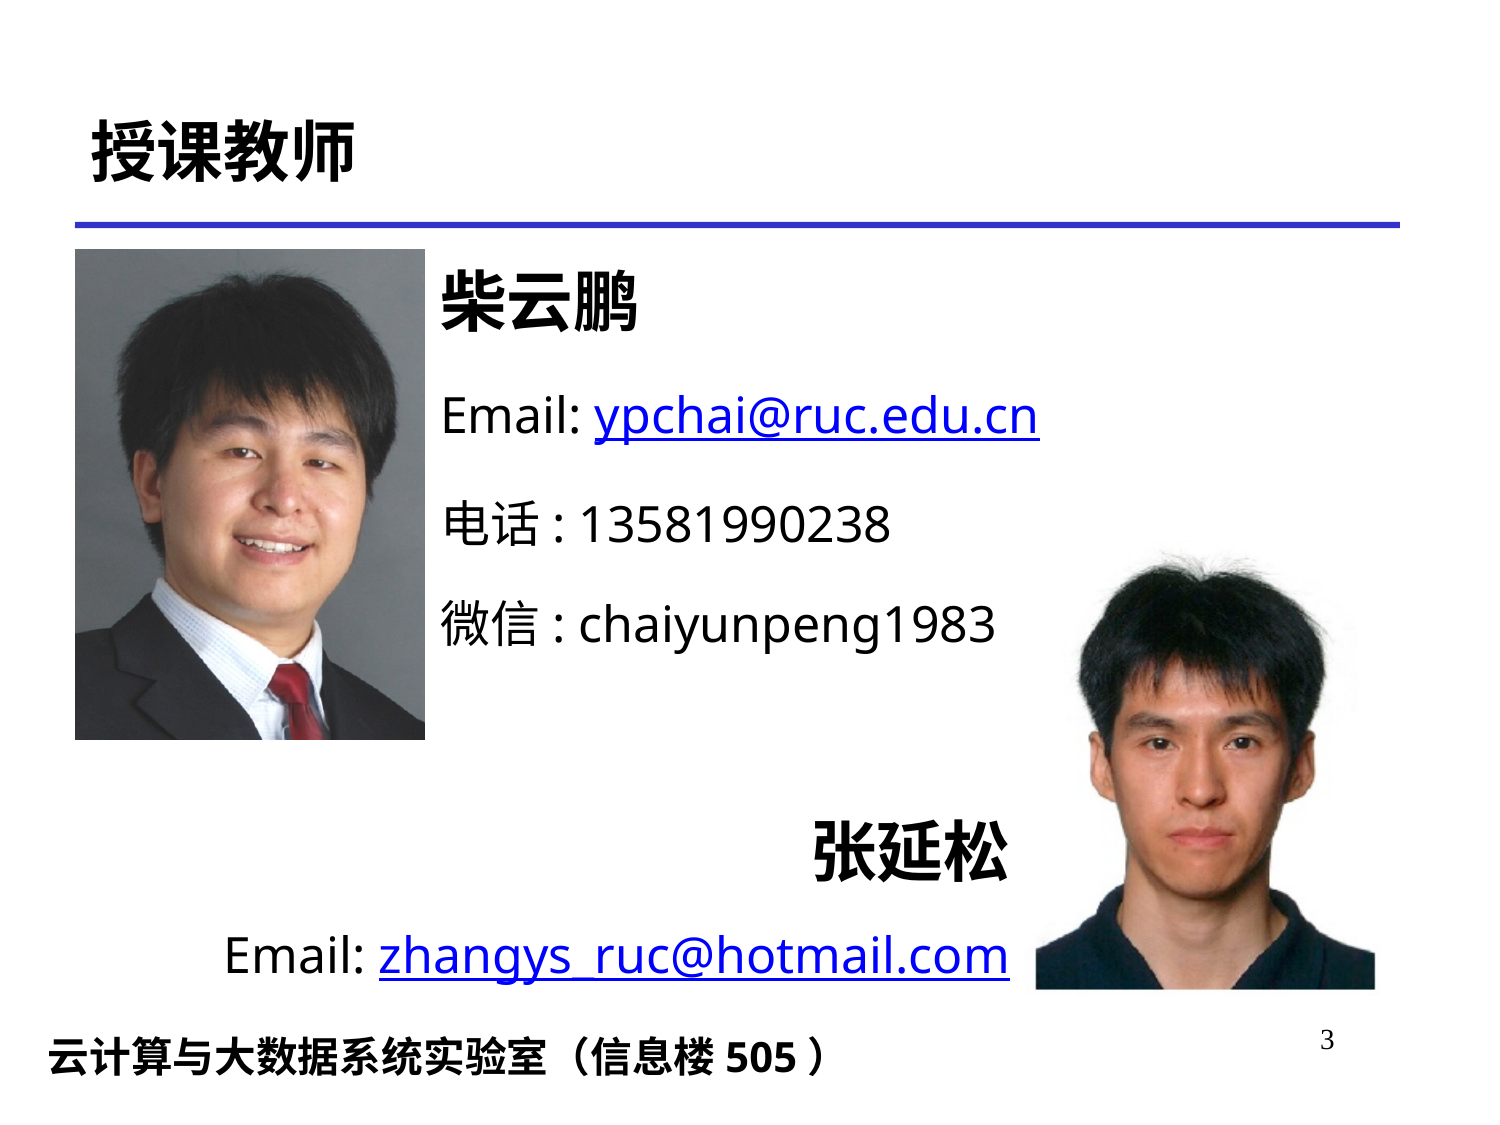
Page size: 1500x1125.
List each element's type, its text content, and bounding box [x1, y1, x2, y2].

picture [75, 249, 426, 740]
slide_number 3 [1137, 1012, 1351, 1088]
text_box 云计算与大数据系统实验室（信息楼505） [32, 1023, 864, 1089]
text_box 张延松 Email: zhangys_ruc@hotmail.com [199, 762, 1019, 988]
list 柴云鹏 Email: ypchai@ruc.edu.cn 电话: 13581990238 微信: chaiyunpeng1983 [425, 212, 1250, 663]
title 授课教师 [75, 75, 1400, 225]
picture [1024, 529, 1380, 996]
